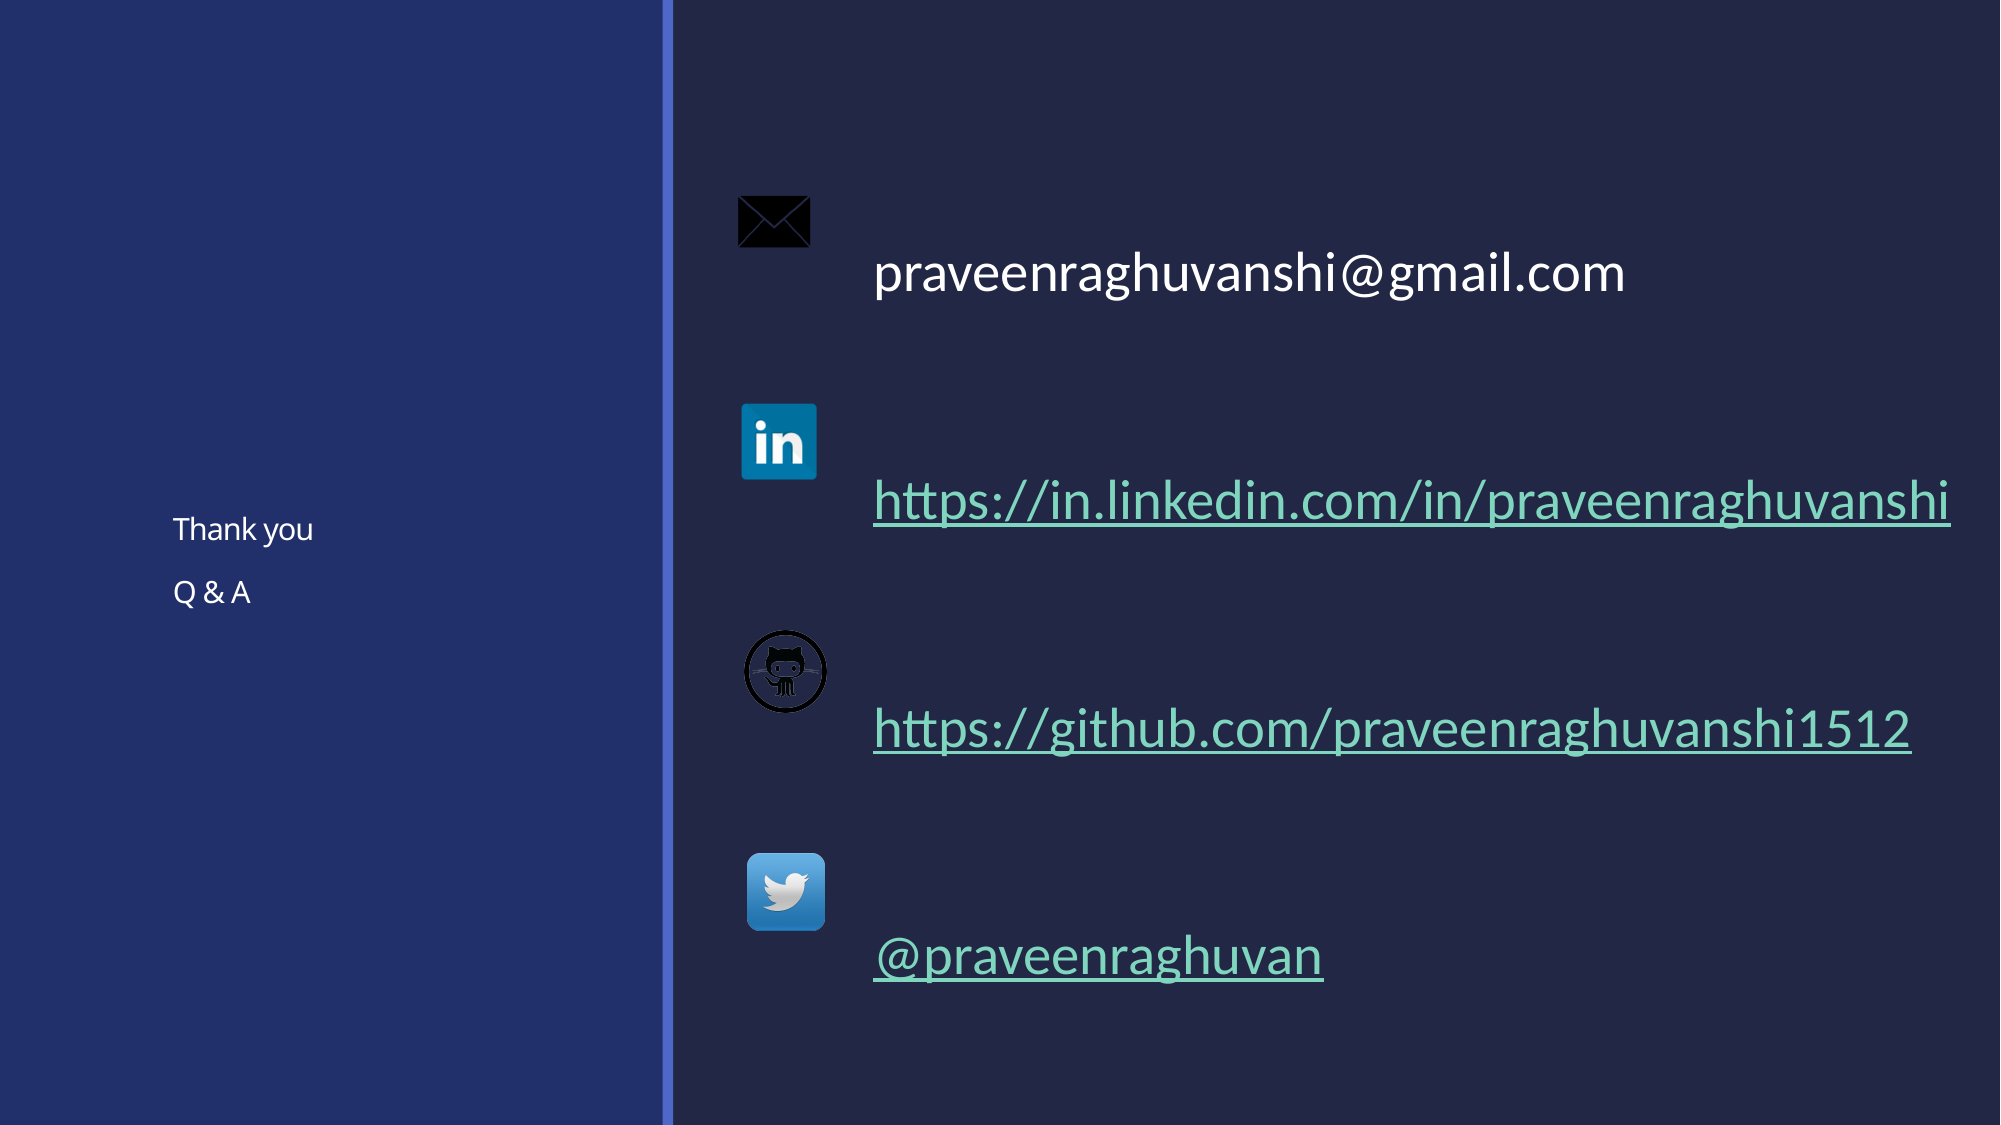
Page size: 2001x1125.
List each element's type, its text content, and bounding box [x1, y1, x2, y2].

picture [747, 853, 826, 932]
picture [673, 146, 874, 297]
title Thank you Q & A [157, 507, 575, 618]
picture [730, 393, 827, 490]
list praveenraghuvanshi@gmail.com https://in.linkedin.com/in/praveenraghuvanshi https://github.com/praveenraghuvanshi1512 @praveenraghuvan [873, 78, 1965, 1097]
picture [743, 629, 827, 713]
